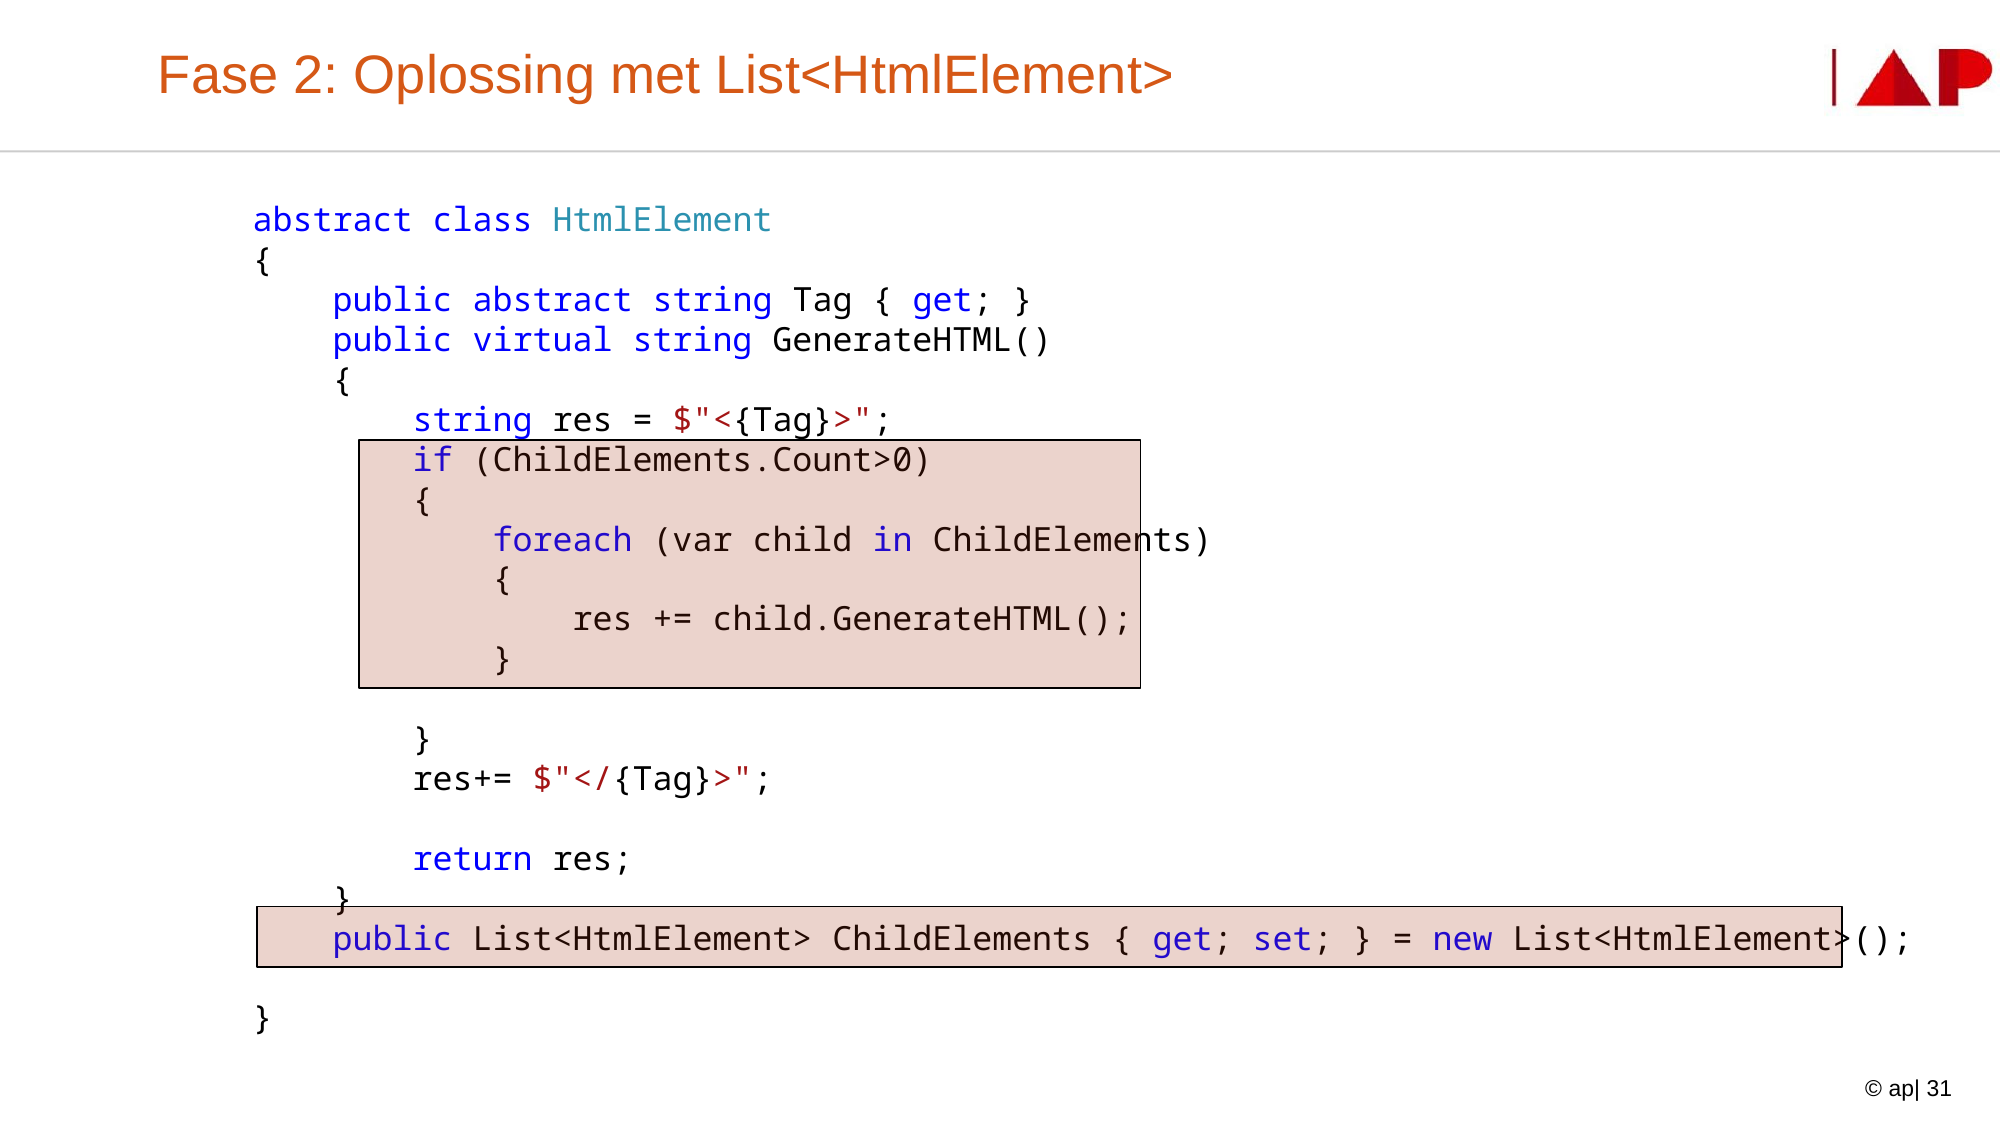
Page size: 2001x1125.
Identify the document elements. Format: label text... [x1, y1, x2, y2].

text_box abstract class HtmlElement { public abstract string Tag { get; } public virtual string GenerateHTML() { string res = $"<{Tag}>"; if (ChildElements.Count>0) { foreach (var child in ChildElements) { res += child.GenerateHTML(); } } res+= $"</{Tag}>"; return res; } public List<HtmlElement> ChildElements { get; set; } = new List<HtmlElement>(); } [157, 190, 2000, 1044]
text_box [358, 439, 1141, 688]
picture [1843, 10, 2000, 142]
text_box [256, 906, 1842, 967]
slide_number © ap| 31 [1425, 1061, 1953, 1113]
title Fase 2: Oplossing met List<HtmlElement> [157, 0, 1843, 152]
